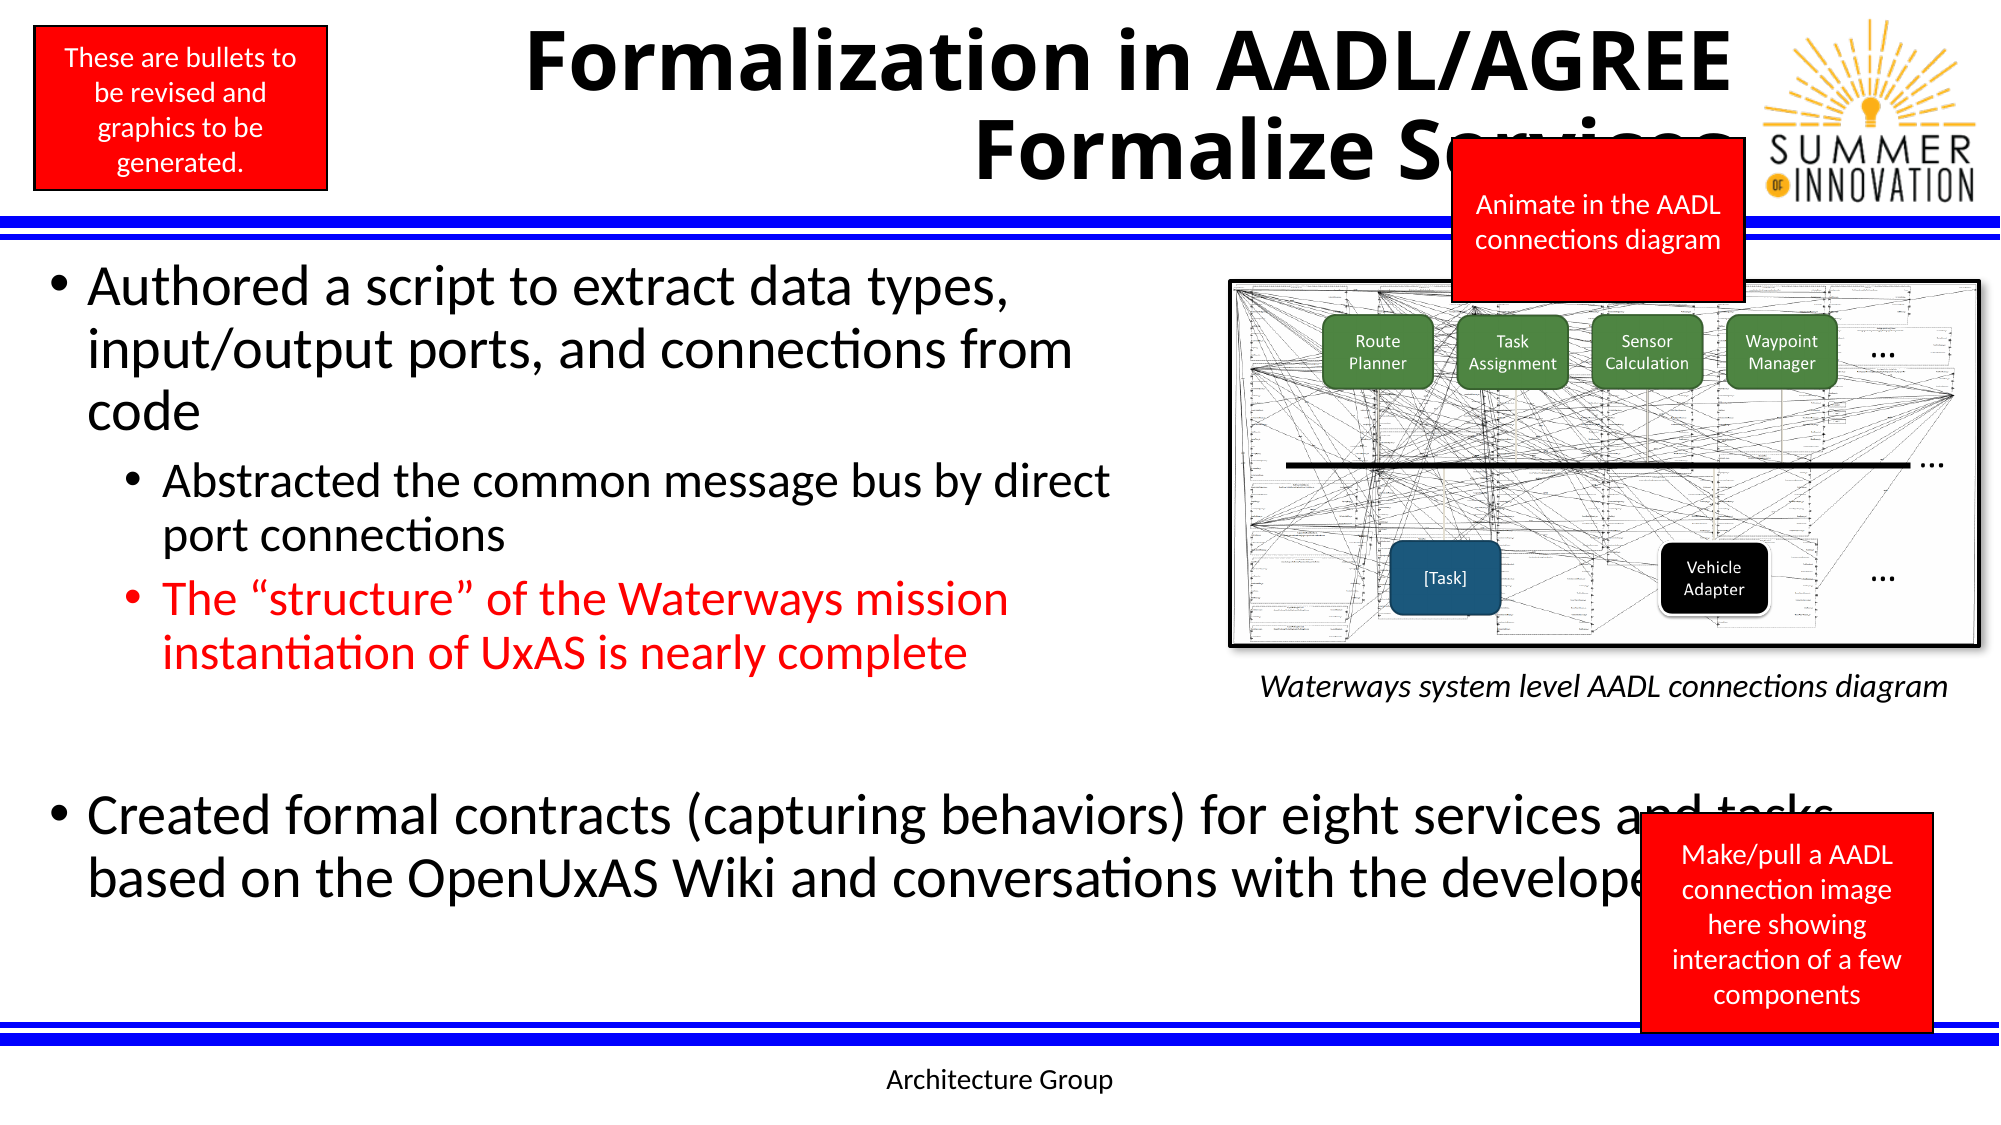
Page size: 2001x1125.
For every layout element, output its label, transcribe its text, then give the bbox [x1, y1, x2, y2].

title Formalization in AADL/AGREE Formalize Services [34, 11, 1750, 205]
footer Architecture Group [662, 1053, 1338, 1104]
text_box These are bullets to be revised and graphics to be generated. [33, 25, 328, 191]
list Authored a script to extract data types, input/output ports, and connections from code Abstracted the common message bus by direct port connections The “structure” of the Waterways mission instantiation of UxAS is nearly complete Created formal contracts (capturing behaviors) for eight services and tasks based on the OpenUxAS Wiki and conversations with the developer [34, 247, 1948, 1014]
picture [1286, 306, 1970, 621]
text_box Animate in the AADL connections diagram [1451, 137, 1746, 282]
picture [1753, 5, 1993, 230]
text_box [1231, 282, 1978, 713]
text_box Make/pull a AADL connection image here showing interaction of a few components [1640, 812, 1934, 1034]
